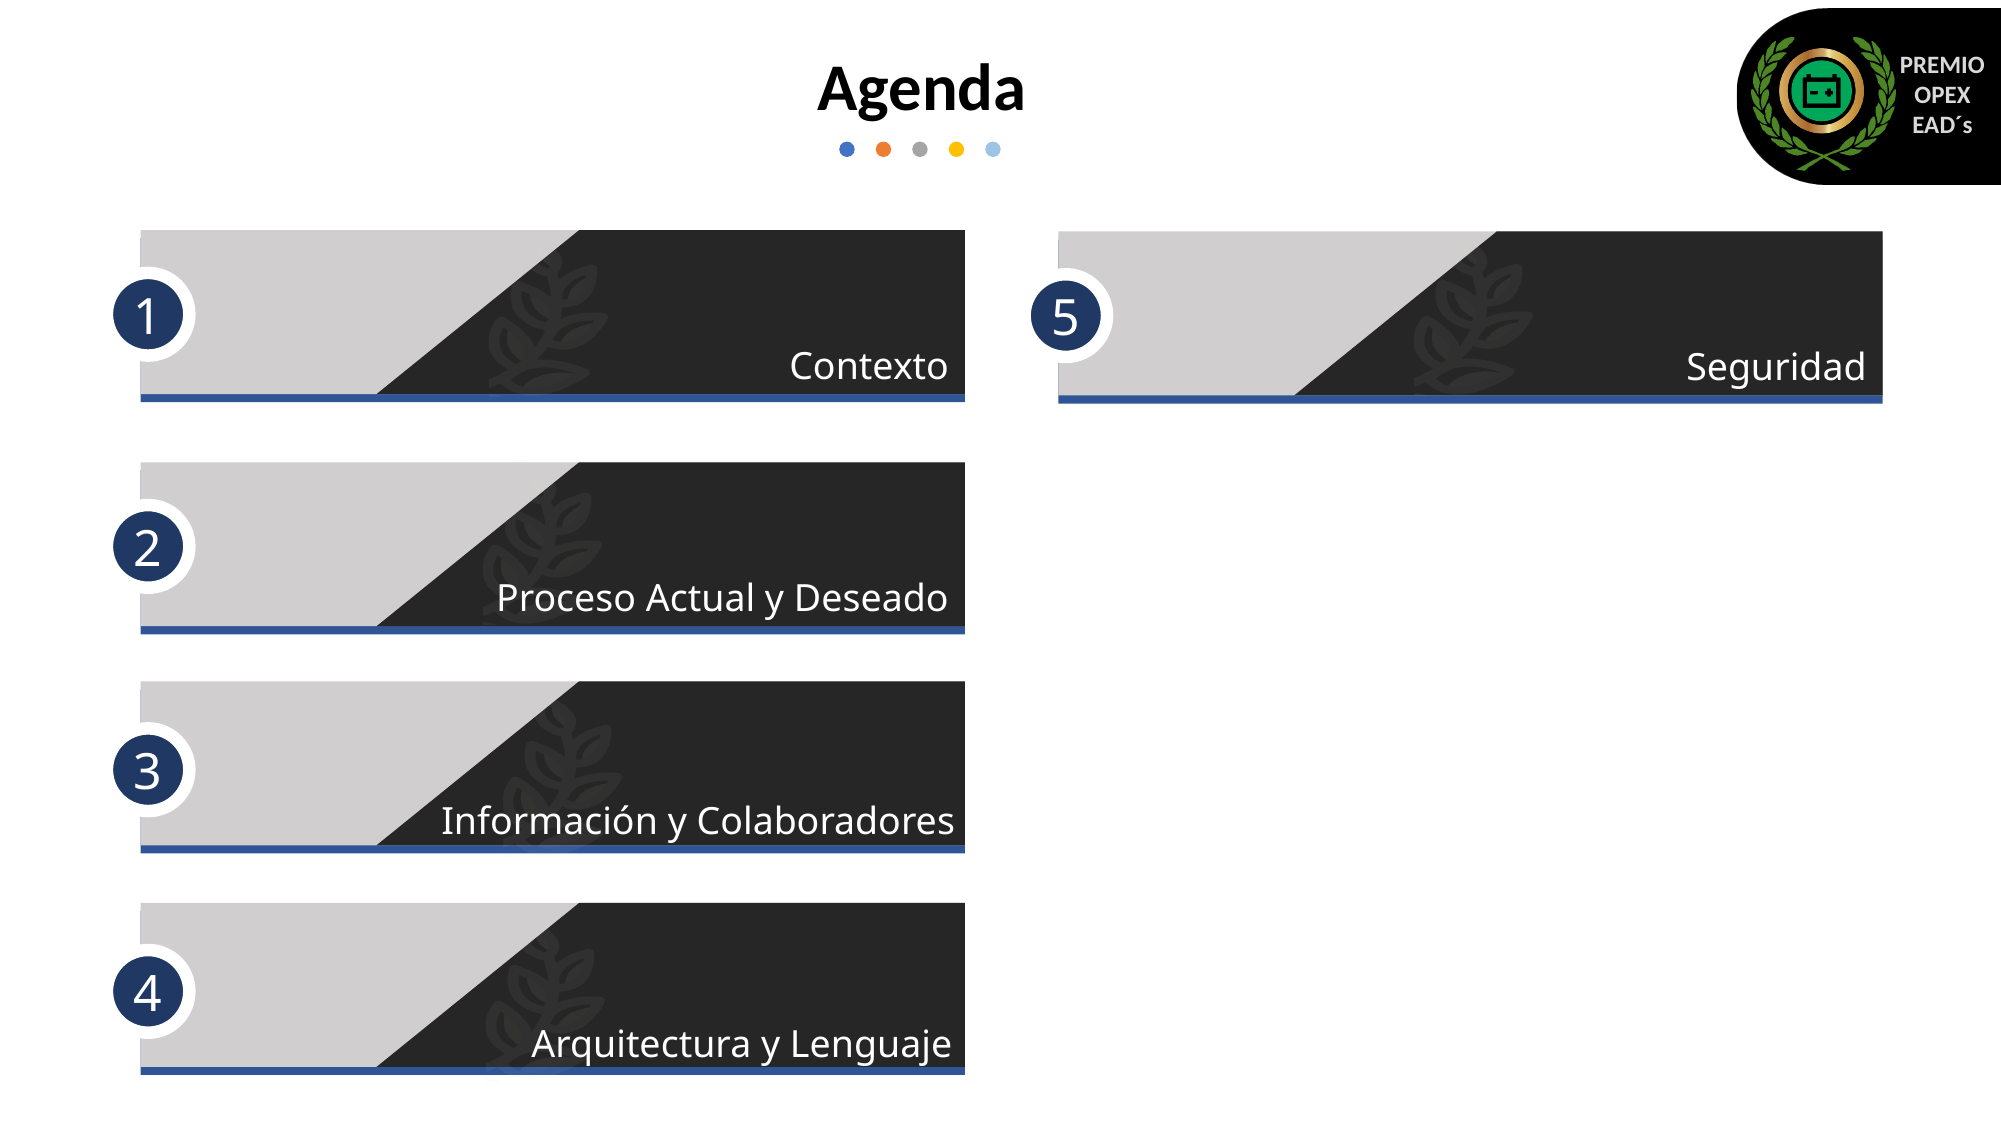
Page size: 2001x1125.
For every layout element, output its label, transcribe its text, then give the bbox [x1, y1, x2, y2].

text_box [106, 220, 965, 403]
text_box [947, 140, 966, 159]
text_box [106, 902, 968, 1082]
text_box [874, 140, 893, 159]
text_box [1736, 8, 2000, 185]
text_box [106, 680, 971, 857]
text_box [838, 140, 856, 159]
text_box [985, 141, 1001, 158]
text_box Agenda [317, 36, 1527, 132]
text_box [106, 448, 965, 635]
text_box [911, 140, 929, 159]
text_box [1024, 219, 1883, 404]
